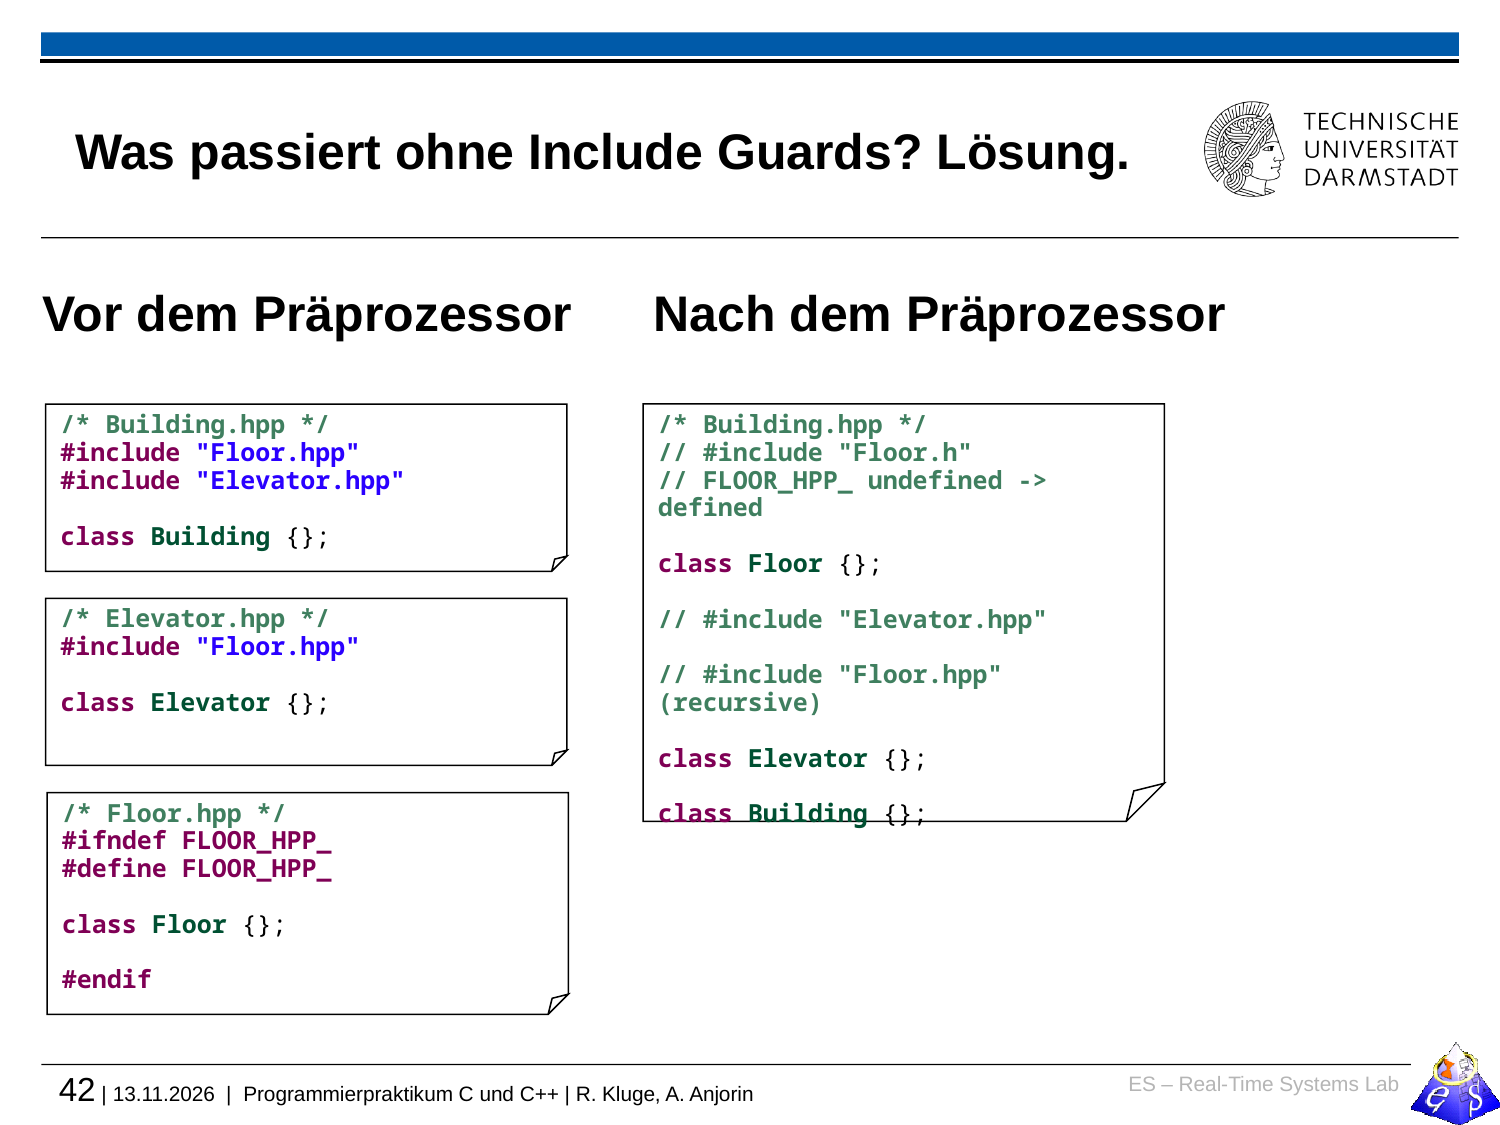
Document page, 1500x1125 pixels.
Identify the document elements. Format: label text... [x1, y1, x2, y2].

text_box /* Floor.hpp */ #ifndef FLOOR_HPP_ #define FLOOR_HPP_ class Floor {}; #endif [47, 792, 569, 1015]
list Vor dem Präprozessor [0, 244, 608, 350]
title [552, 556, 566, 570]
text_box /* Building.hpp */ #include "Floor.hpp" #include "Elevator.hpp" class Building {}; [45, 404, 567, 572]
text_box /* Building.hpp */ // #include "Floor.h" // FLOOR_HPP_ undefined -> defined class Floor {}; // #include "Elevator.hpp" // #include "Floor.hpp" (recursive) class Elevator {}; class Building {}; [643, 403, 1165, 822]
list Nach dem Präprozessor [608, 244, 1272, 350]
title Was passiert ohne Include Guards? Lösung. [75, 78, 1425, 220]
picture [1411, 1041, 1500, 1125]
text_box /* Elevator.hpp */ #include "Floor.hpp" class Elevator {}; [45, 598, 567, 766]
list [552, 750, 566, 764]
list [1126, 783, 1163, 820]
picture [1425, 84, 1483, 214]
title Bits und Bytes [548, 994, 567, 1013]
